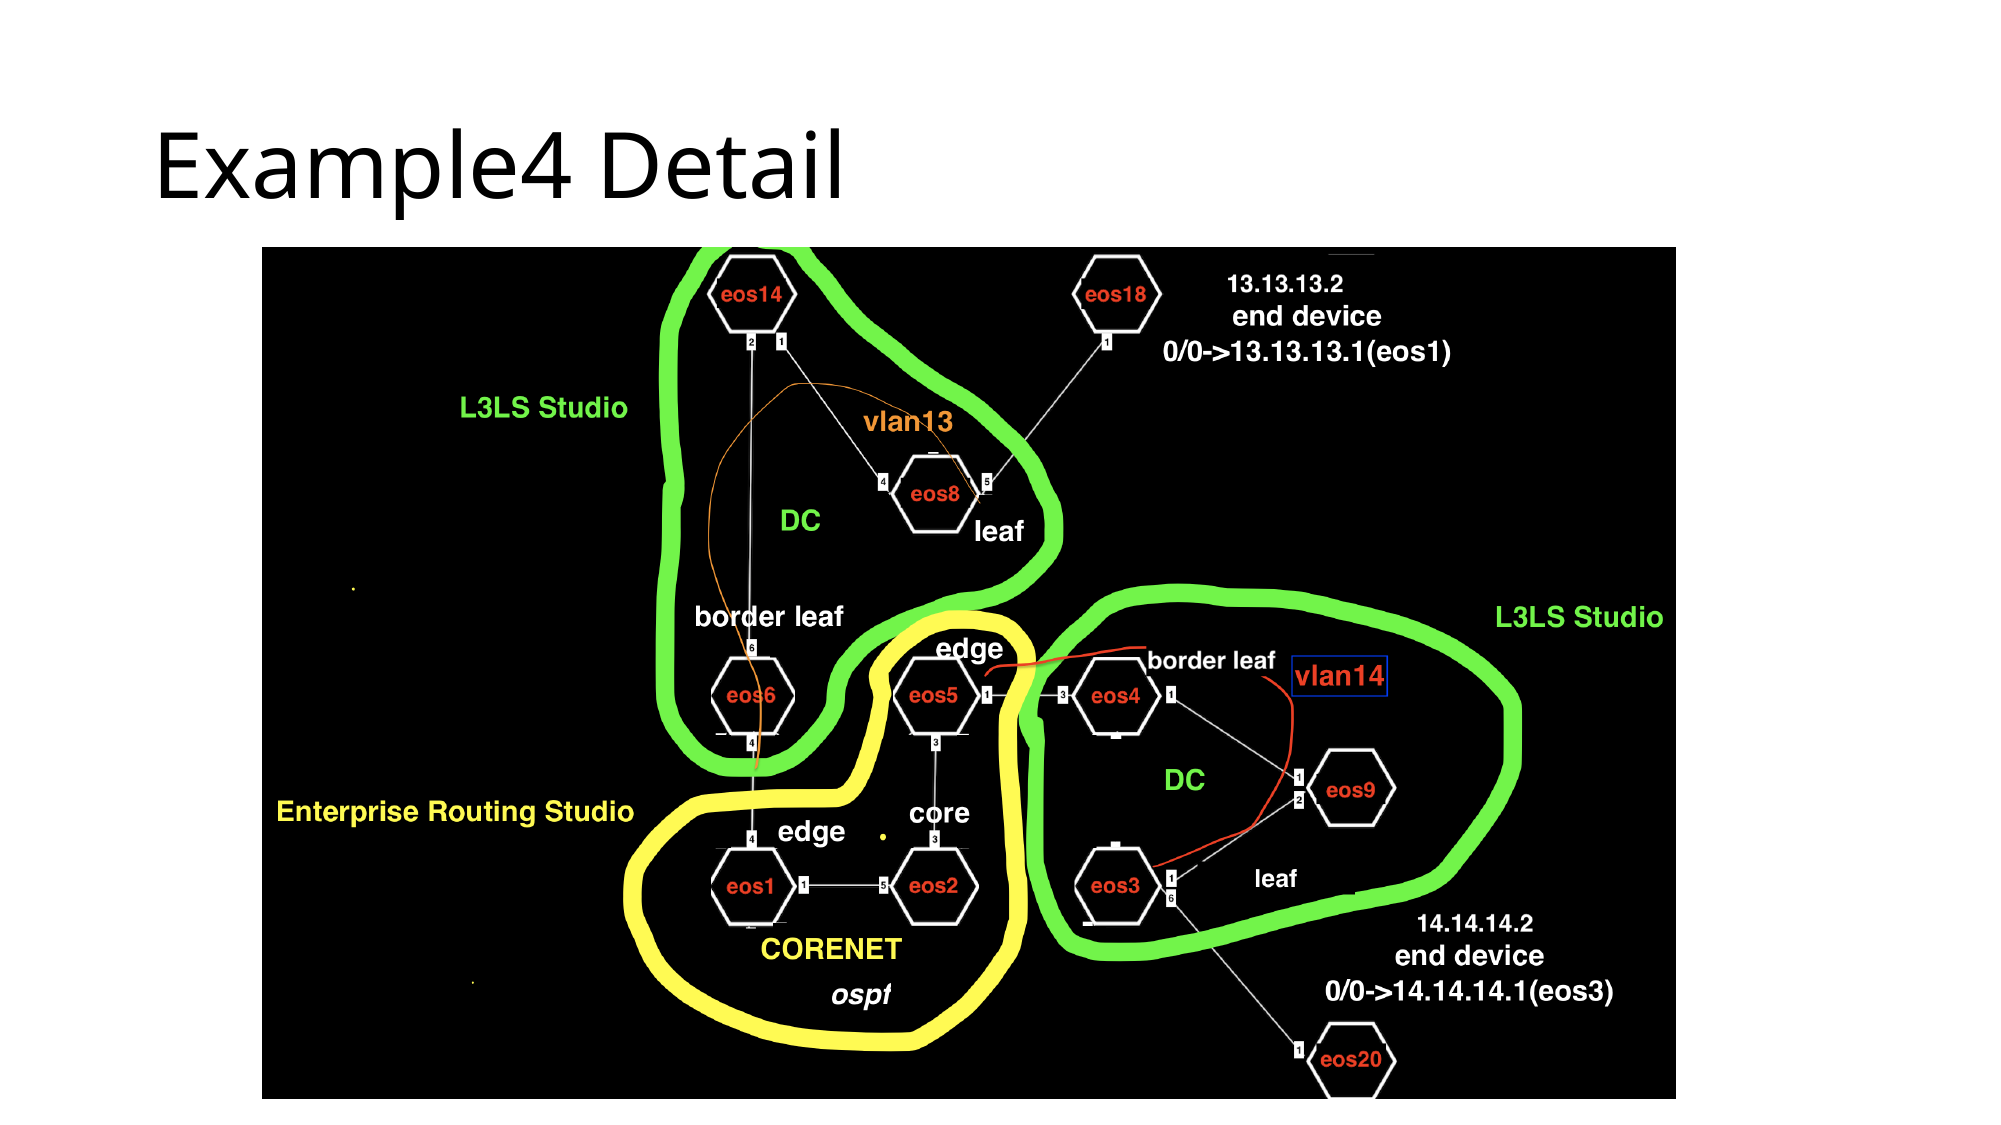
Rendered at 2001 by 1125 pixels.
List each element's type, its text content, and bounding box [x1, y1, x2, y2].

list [262, 247, 1676, 1099]
title Example4 Detail [137, 59, 1863, 278]
